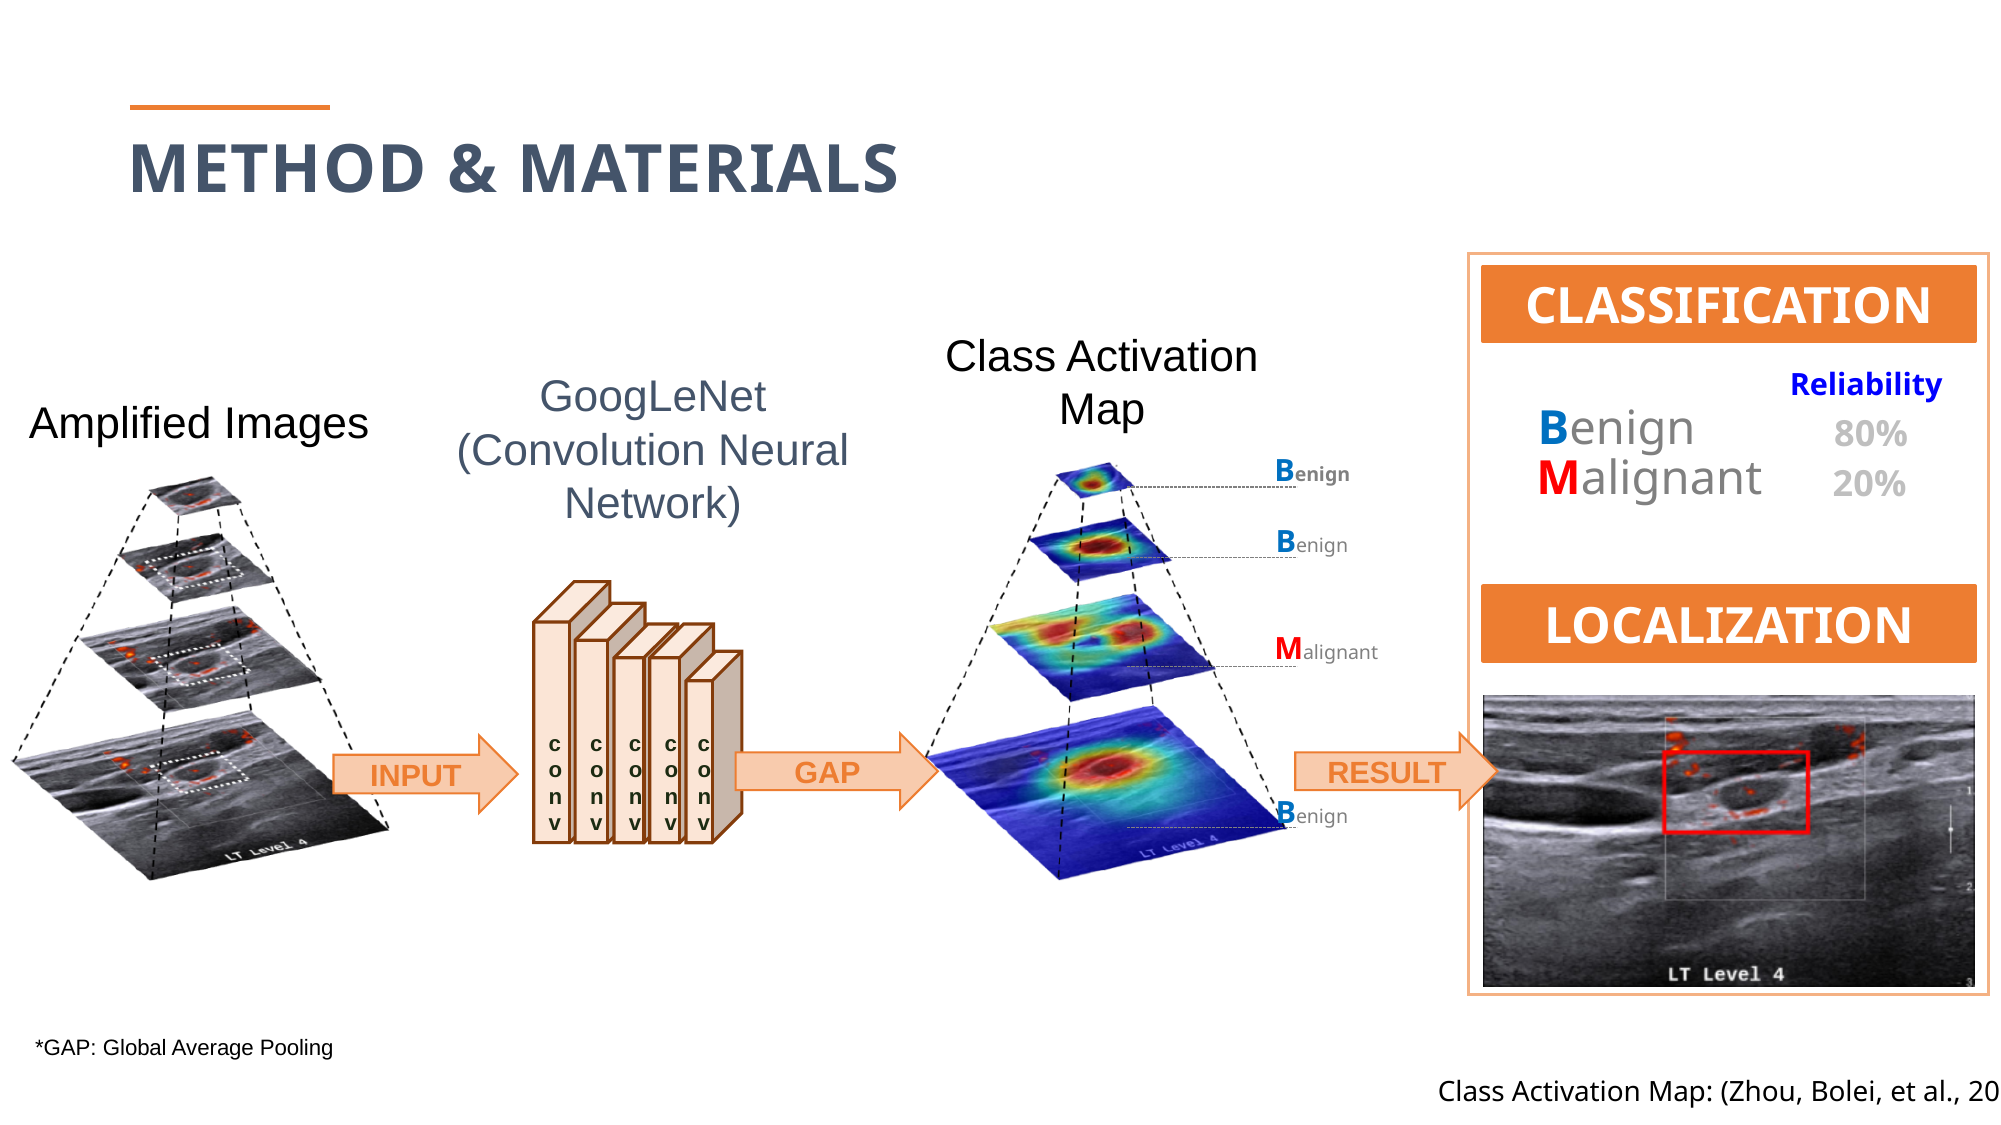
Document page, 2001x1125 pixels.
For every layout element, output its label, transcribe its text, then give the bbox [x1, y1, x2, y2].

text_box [533, 581, 742, 843]
text_box GoogLeNet (Convolution Neural Network) [393, 359, 913, 535]
text_box Amplified Images [0, 387, 401, 456]
text_box [1468, 252, 1989, 443]
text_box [1521, 356, 2000, 513]
text_box [1468, 513, 1989, 996]
text_box *GAP: Global Average Pooling [0, 1025, 445, 1068]
text_box Class Activation Map [910, 319, 1294, 441]
picture [9, 475, 390, 882]
text_box Class Activation Map: (Zhou, Bolei, et al., 2016) [1423, 1066, 2000, 1115]
list METHOD & Materials [127, 125, 1868, 210]
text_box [1127, 443, 1981, 838]
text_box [1483, 586, 1976, 987]
picture [924, 461, 1288, 882]
text_box INPUT [390, 732, 520, 816]
text_box GAP [742, 730, 924, 812]
